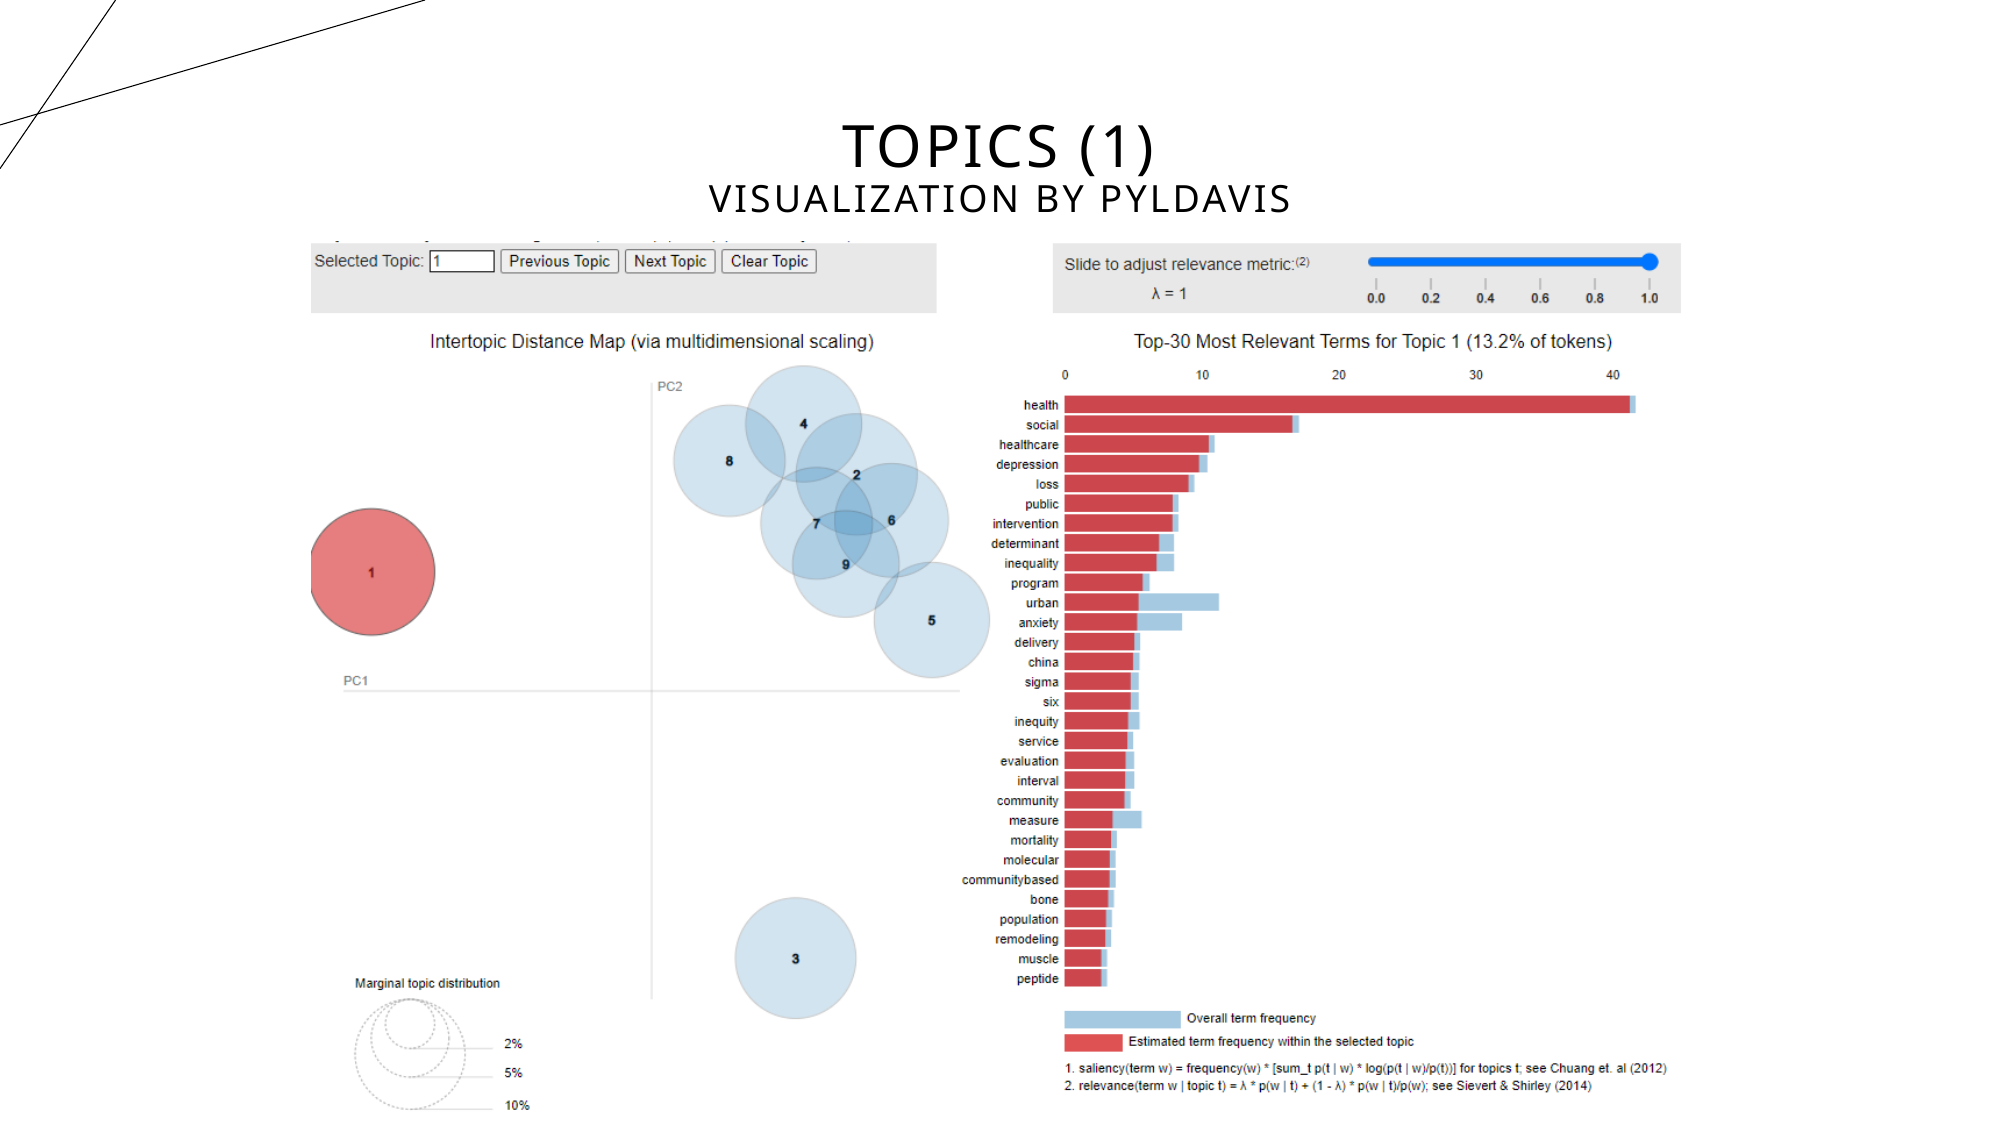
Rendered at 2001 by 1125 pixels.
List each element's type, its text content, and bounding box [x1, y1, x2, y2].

picture [311, 241, 1688, 1125]
title Topics (1) Visualization by pyLDAvis [137, 59, 1863, 278]
